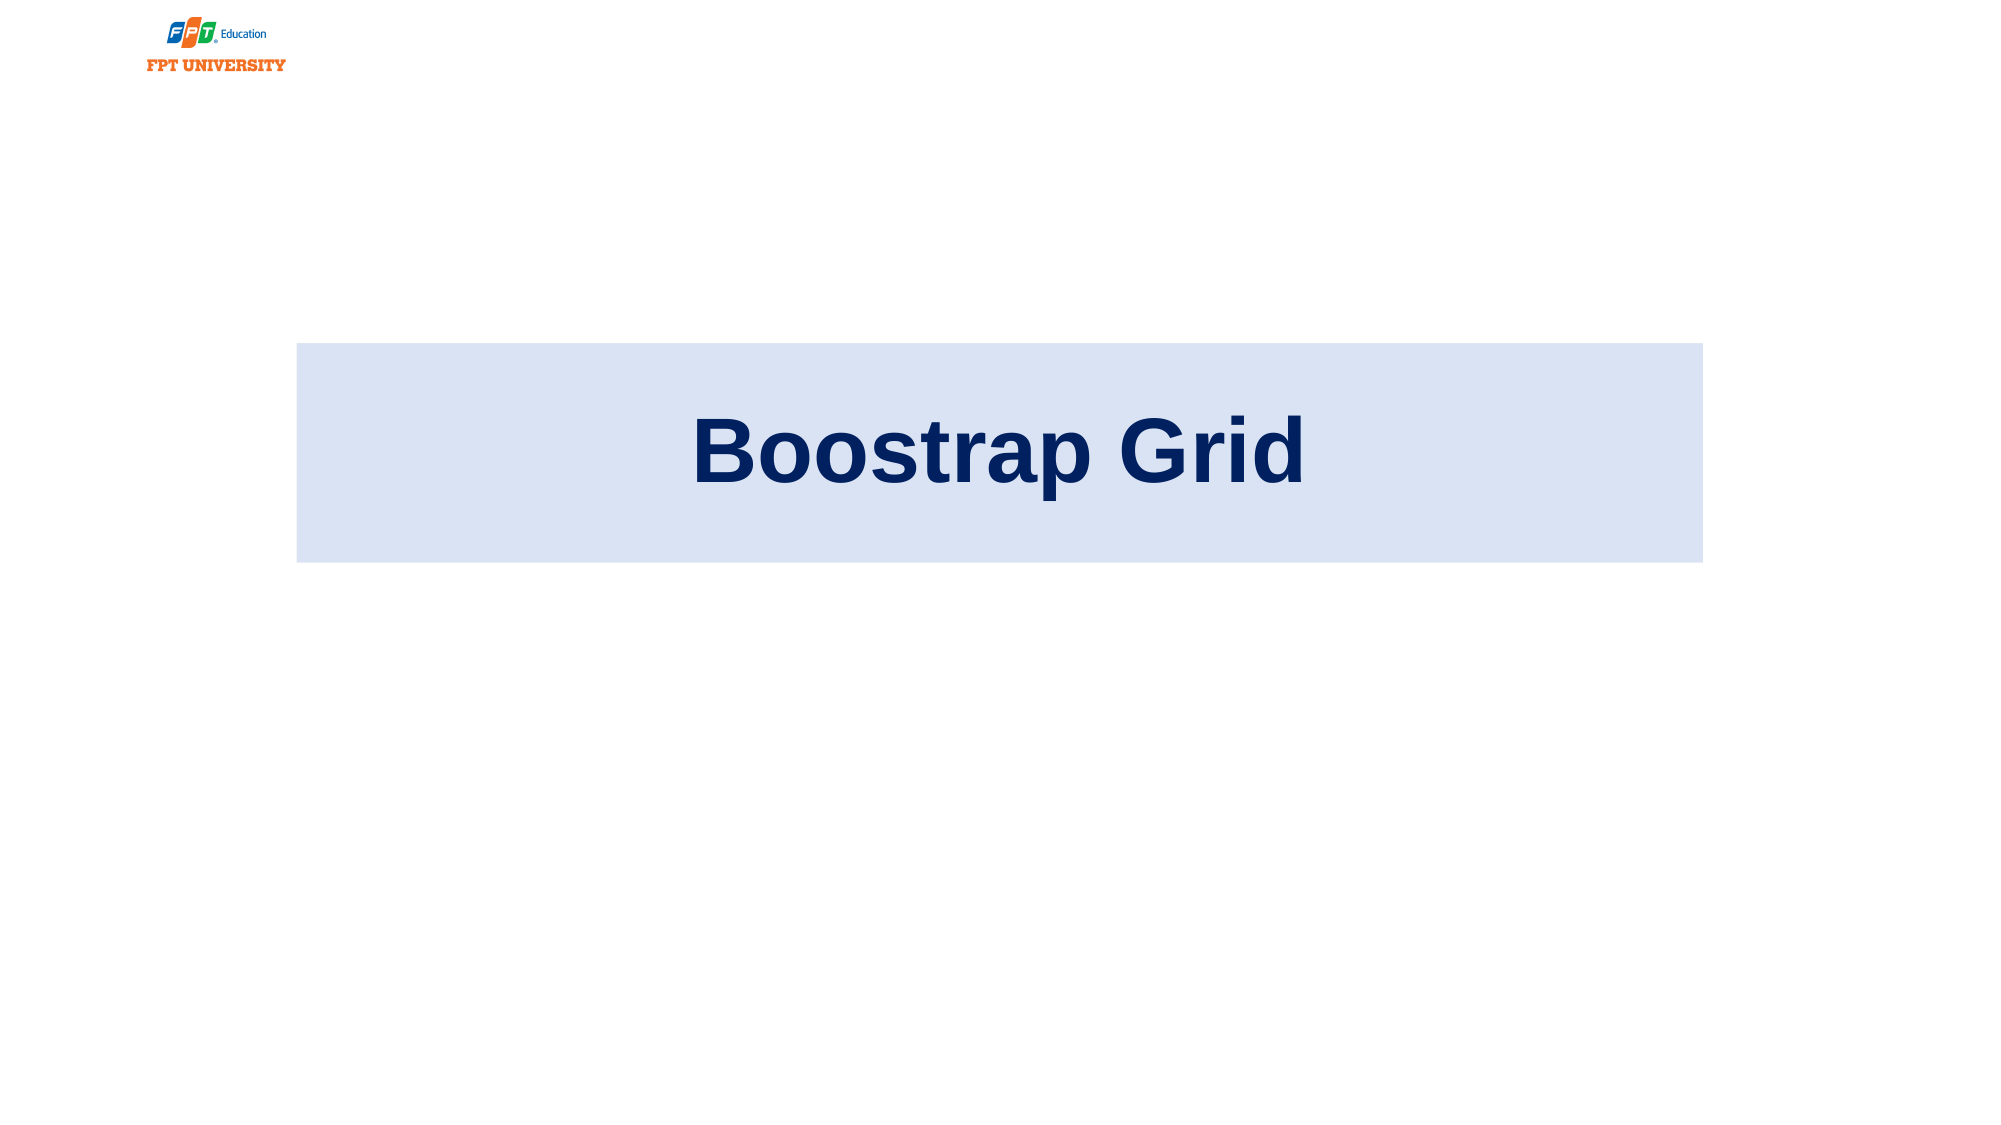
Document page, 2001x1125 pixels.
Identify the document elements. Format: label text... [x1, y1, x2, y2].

text_box Boostrap Grid [296, 343, 1703, 563]
picture [137, 1, 291, 86]
